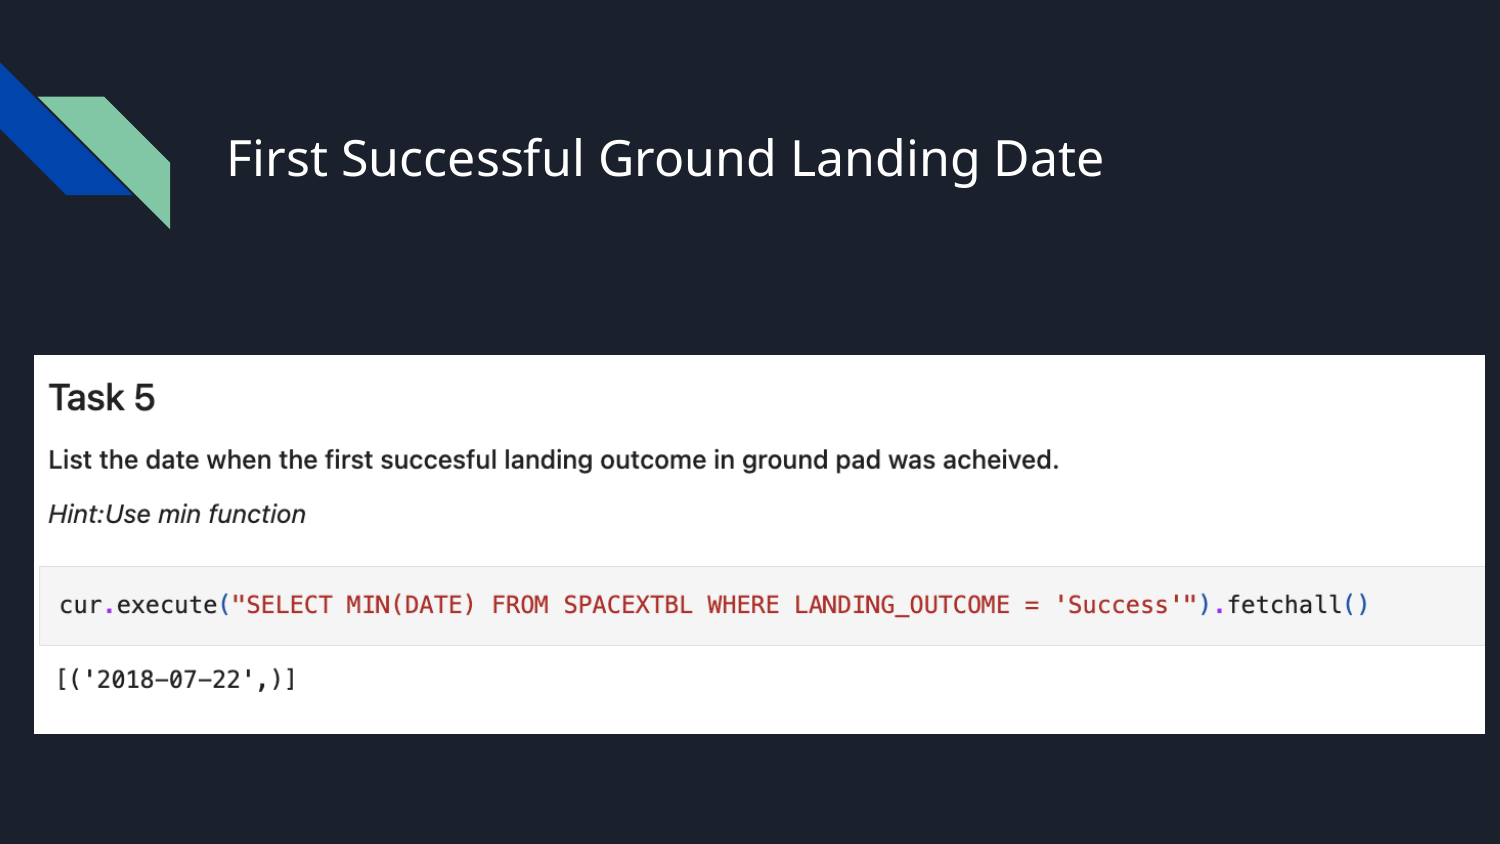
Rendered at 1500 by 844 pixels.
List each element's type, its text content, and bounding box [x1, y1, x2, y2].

picture [33, 354, 1485, 734]
title First Successful Ground Landing Date [211, 111, 1367, 215]
